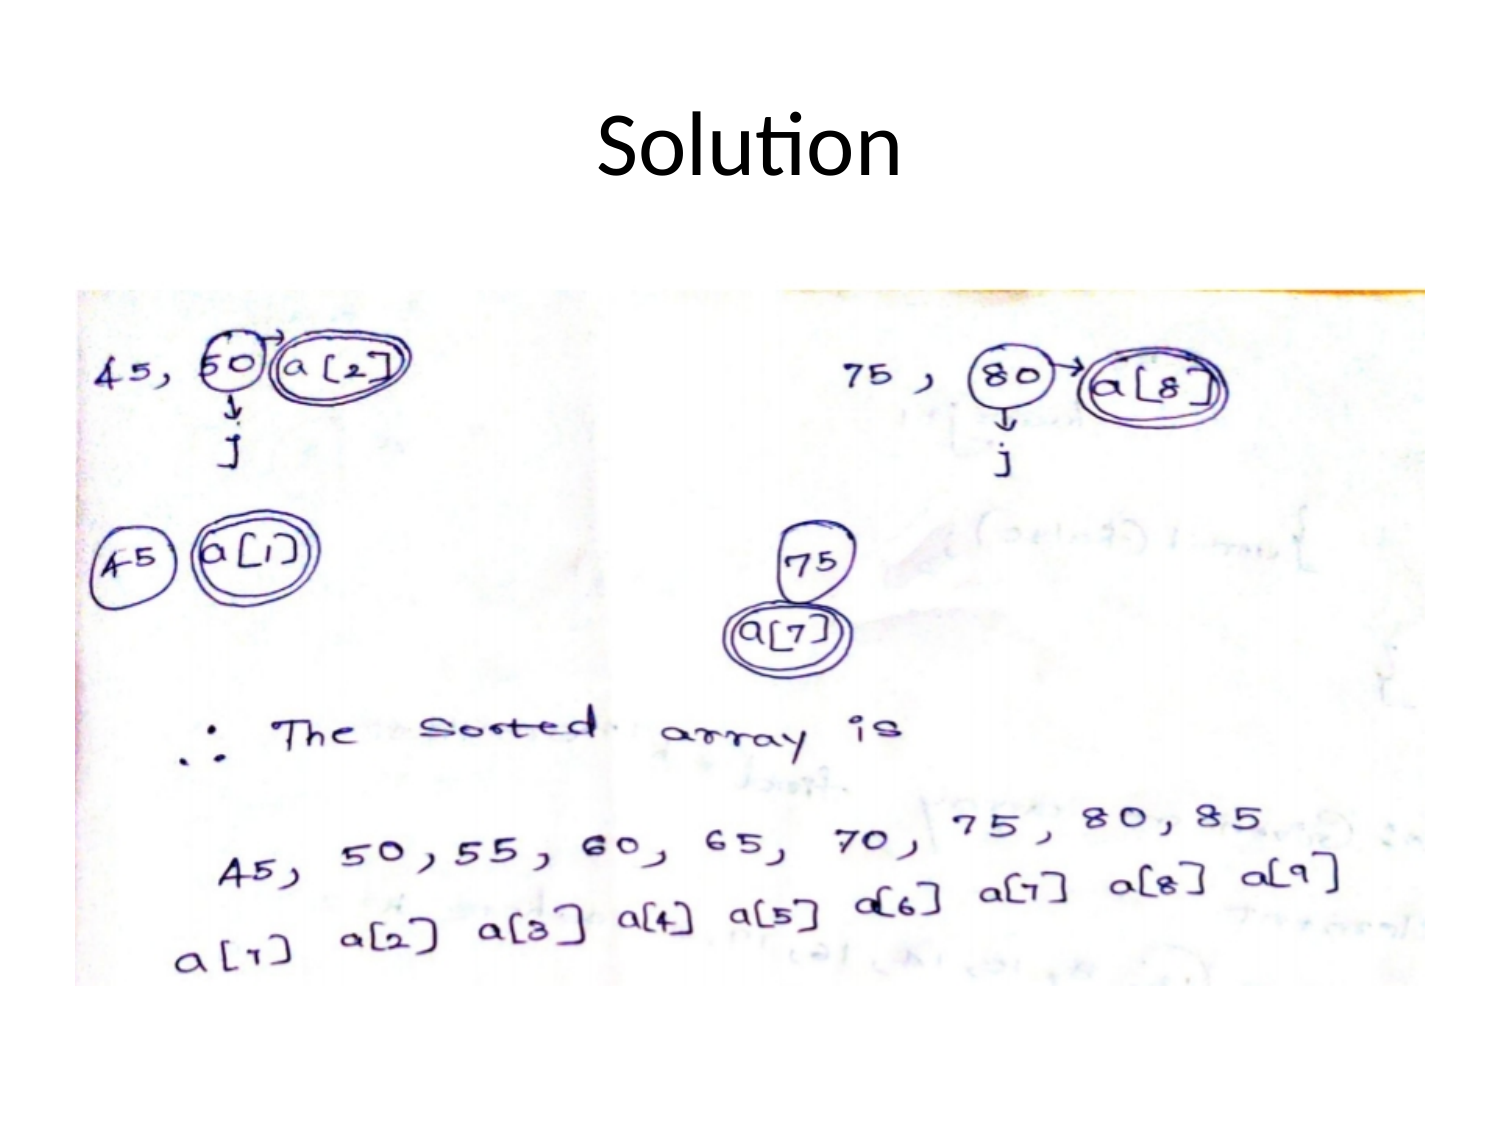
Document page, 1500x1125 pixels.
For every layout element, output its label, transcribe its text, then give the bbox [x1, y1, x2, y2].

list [74, 281, 1426, 986]
title Solution [75, 45, 1425, 233]
